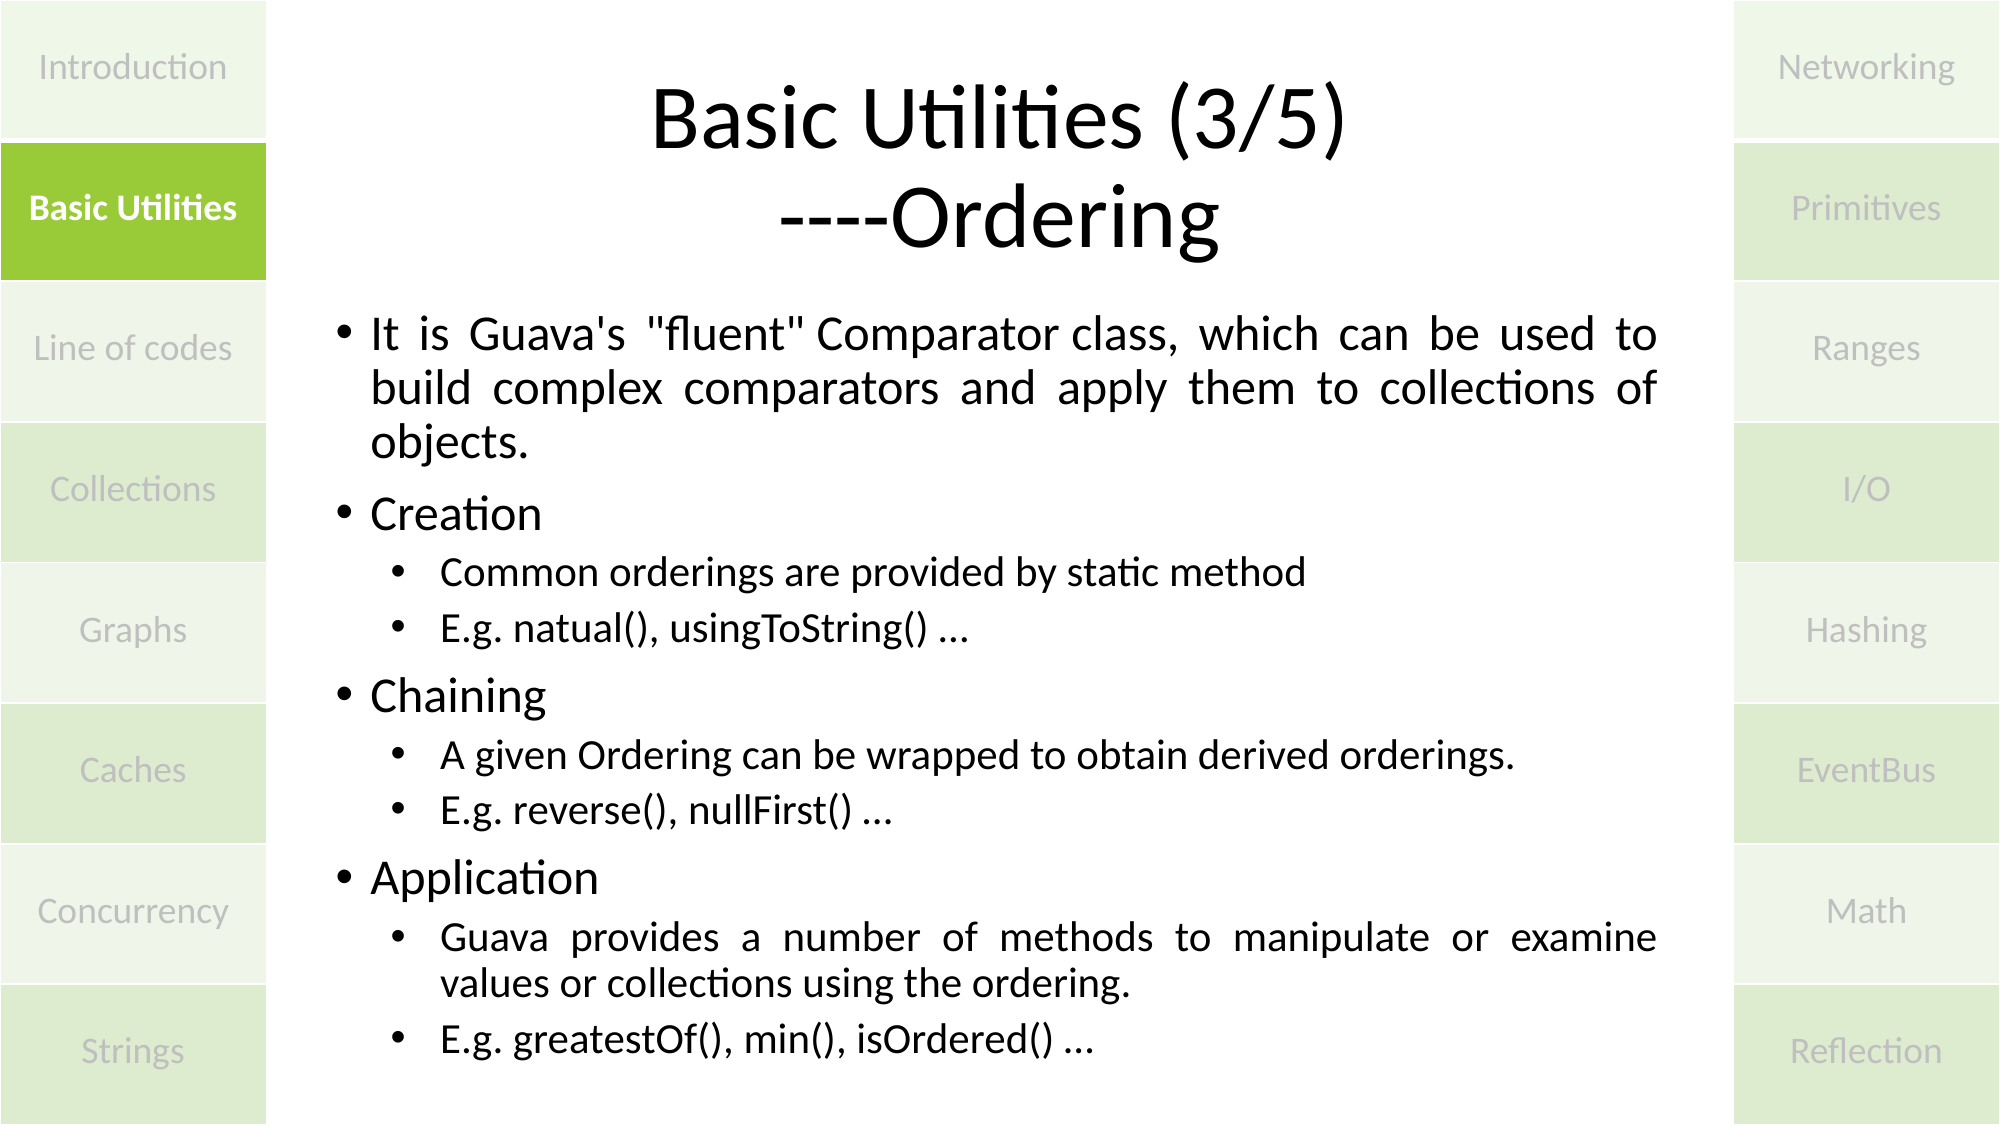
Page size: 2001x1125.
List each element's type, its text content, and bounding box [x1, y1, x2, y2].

table_header Introduction [1, 1, 266, 138]
table_cell I/O [1734, 423, 1999, 562]
table_header Networking [1734, 1, 1999, 138]
table_cell EventBus [1734, 704, 1999, 843]
table_cell Strings [1, 985, 266, 1124]
title Basic Utilities (3/5) ----Ordering [266, 59, 1734, 278]
table_cell Caches [1, 704, 266, 843]
table_cell Math [1734, 845, 1999, 983]
table_cell Reflection [1734, 985, 1999, 1124]
table_cell Primitives [1734, 143, 1999, 280]
table_cell Graphs [1, 563, 266, 702]
table_cell Line of codes [1, 282, 266, 421]
table_cell Concurrency [1, 845, 266, 983]
table_cell Hashing [1734, 563, 1999, 702]
list It is Guava's "fluent" Comparator class, which can be used to build complex comparators and apply them to collections of objects. Creation Common orderings are provided by static method E.g. natual(), usingToString() … Chaining A given Ordering can be wrapped to obtain derived orderings. E.g. reverse(), nullFirst() … Application Guava provides a number of methods to manipulate or examine values or collections using the ordering. E.g. greatestOf(), min(), isOrdered() … [320, 299, 1674, 1079]
table_cell Basic Utilities [1, 143, 266, 280]
table_cell Ranges [1734, 282, 1999, 421]
table_cell Collections [1, 423, 266, 562]
